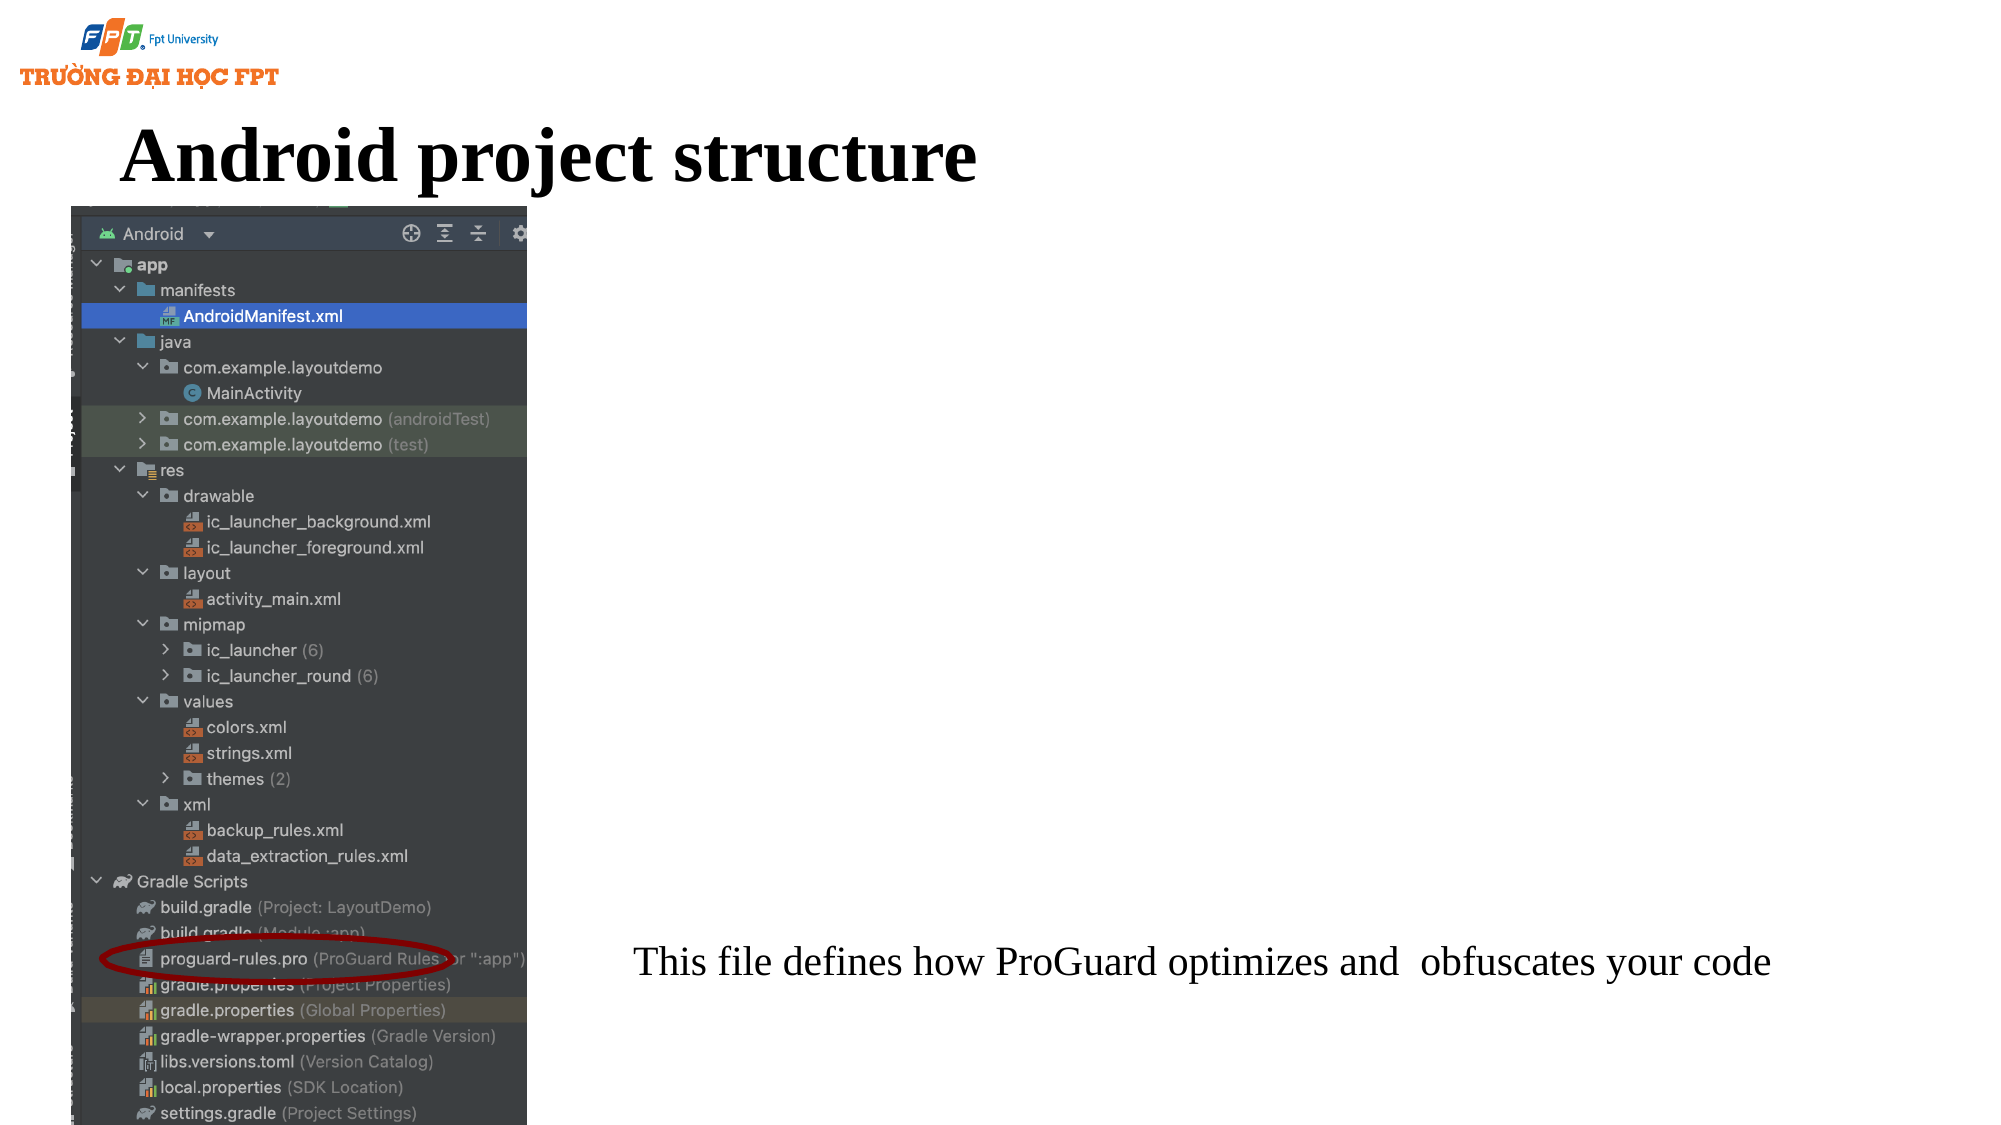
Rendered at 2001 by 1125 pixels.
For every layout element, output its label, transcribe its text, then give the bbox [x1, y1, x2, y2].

picture [71, 205, 527, 1125]
title Android project structure [104, 83, 1905, 218]
text_box This file defines how ProGuard optimizes and obfuscates your code [631, 933, 1955, 985]
